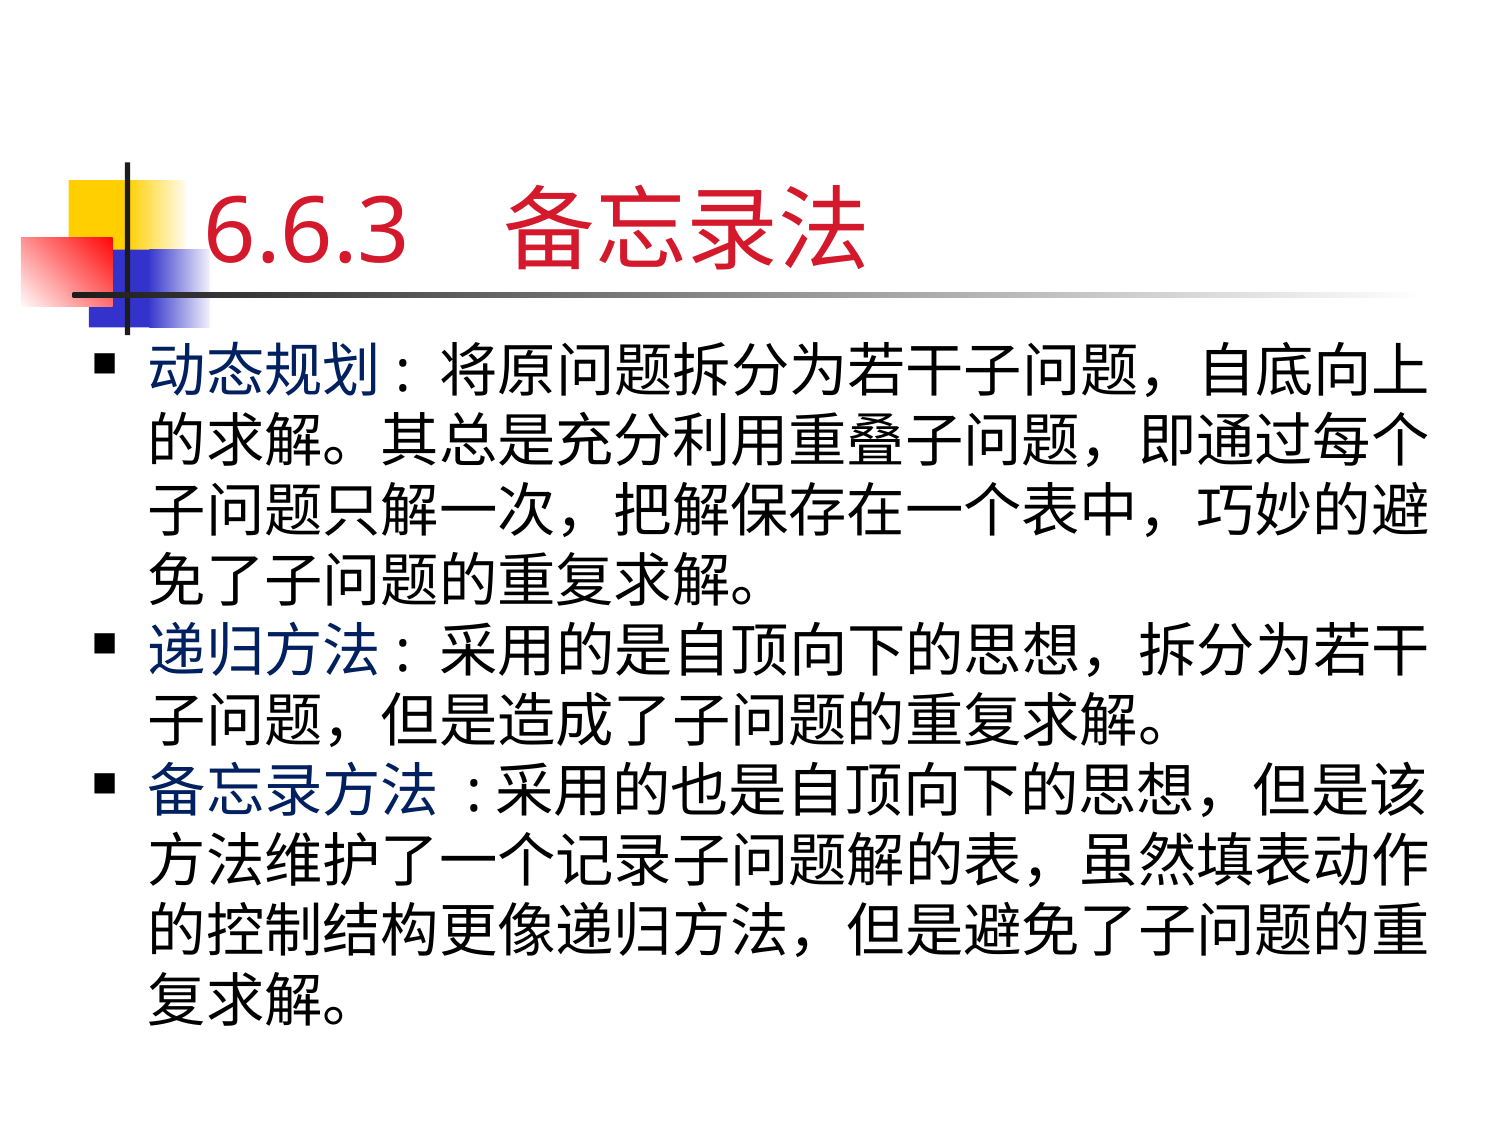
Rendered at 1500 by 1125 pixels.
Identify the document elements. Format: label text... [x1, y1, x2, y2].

title 6.6.3 备忘录法 [188, 101, 1468, 255]
list 动态规划: 将原问题拆分为若干子问题，自底向上的求解。其总是充分利用重叠子问题，即通过每个子问题只解一次，把解保存在一个表中，巧妙的避免了子问题的重复求解。 递归方法: 采用的是自顶向下的思想，拆分为若干子问题，但是造成了子问题的重复求解。 备忘录方法 :采用的也是自顶向下的思想，但是该方法维护了一个记录子问题解的表，虽然填表动作的控制结构更像递归方法，但是避免了子问题的重复求解。 [76, 255, 1487, 1119]
